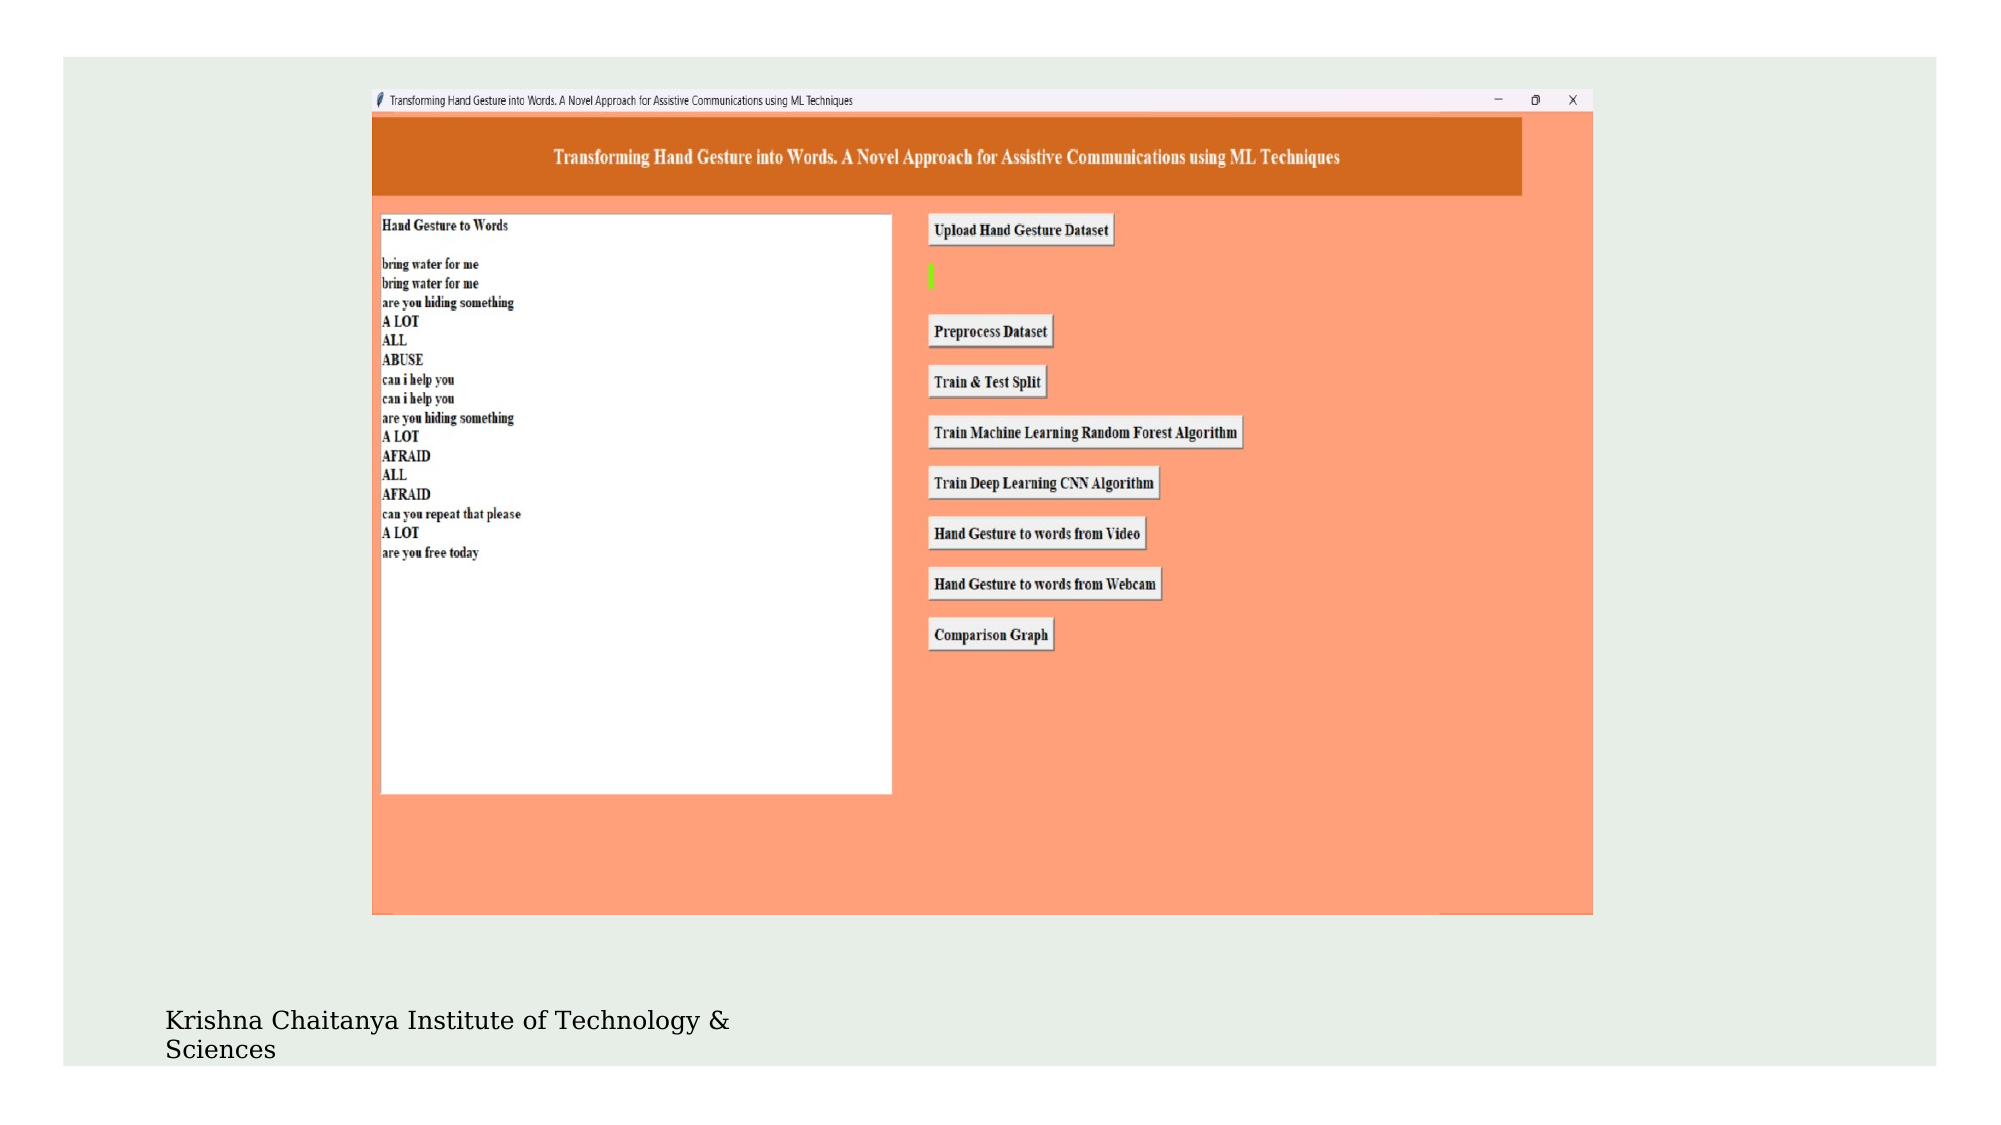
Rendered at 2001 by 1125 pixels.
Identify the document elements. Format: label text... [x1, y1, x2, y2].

footer Krishna Chaitanya Institute of Technology & Sciences [150, 1004, 825, 1064]
picture [372, 89, 1593, 915]
